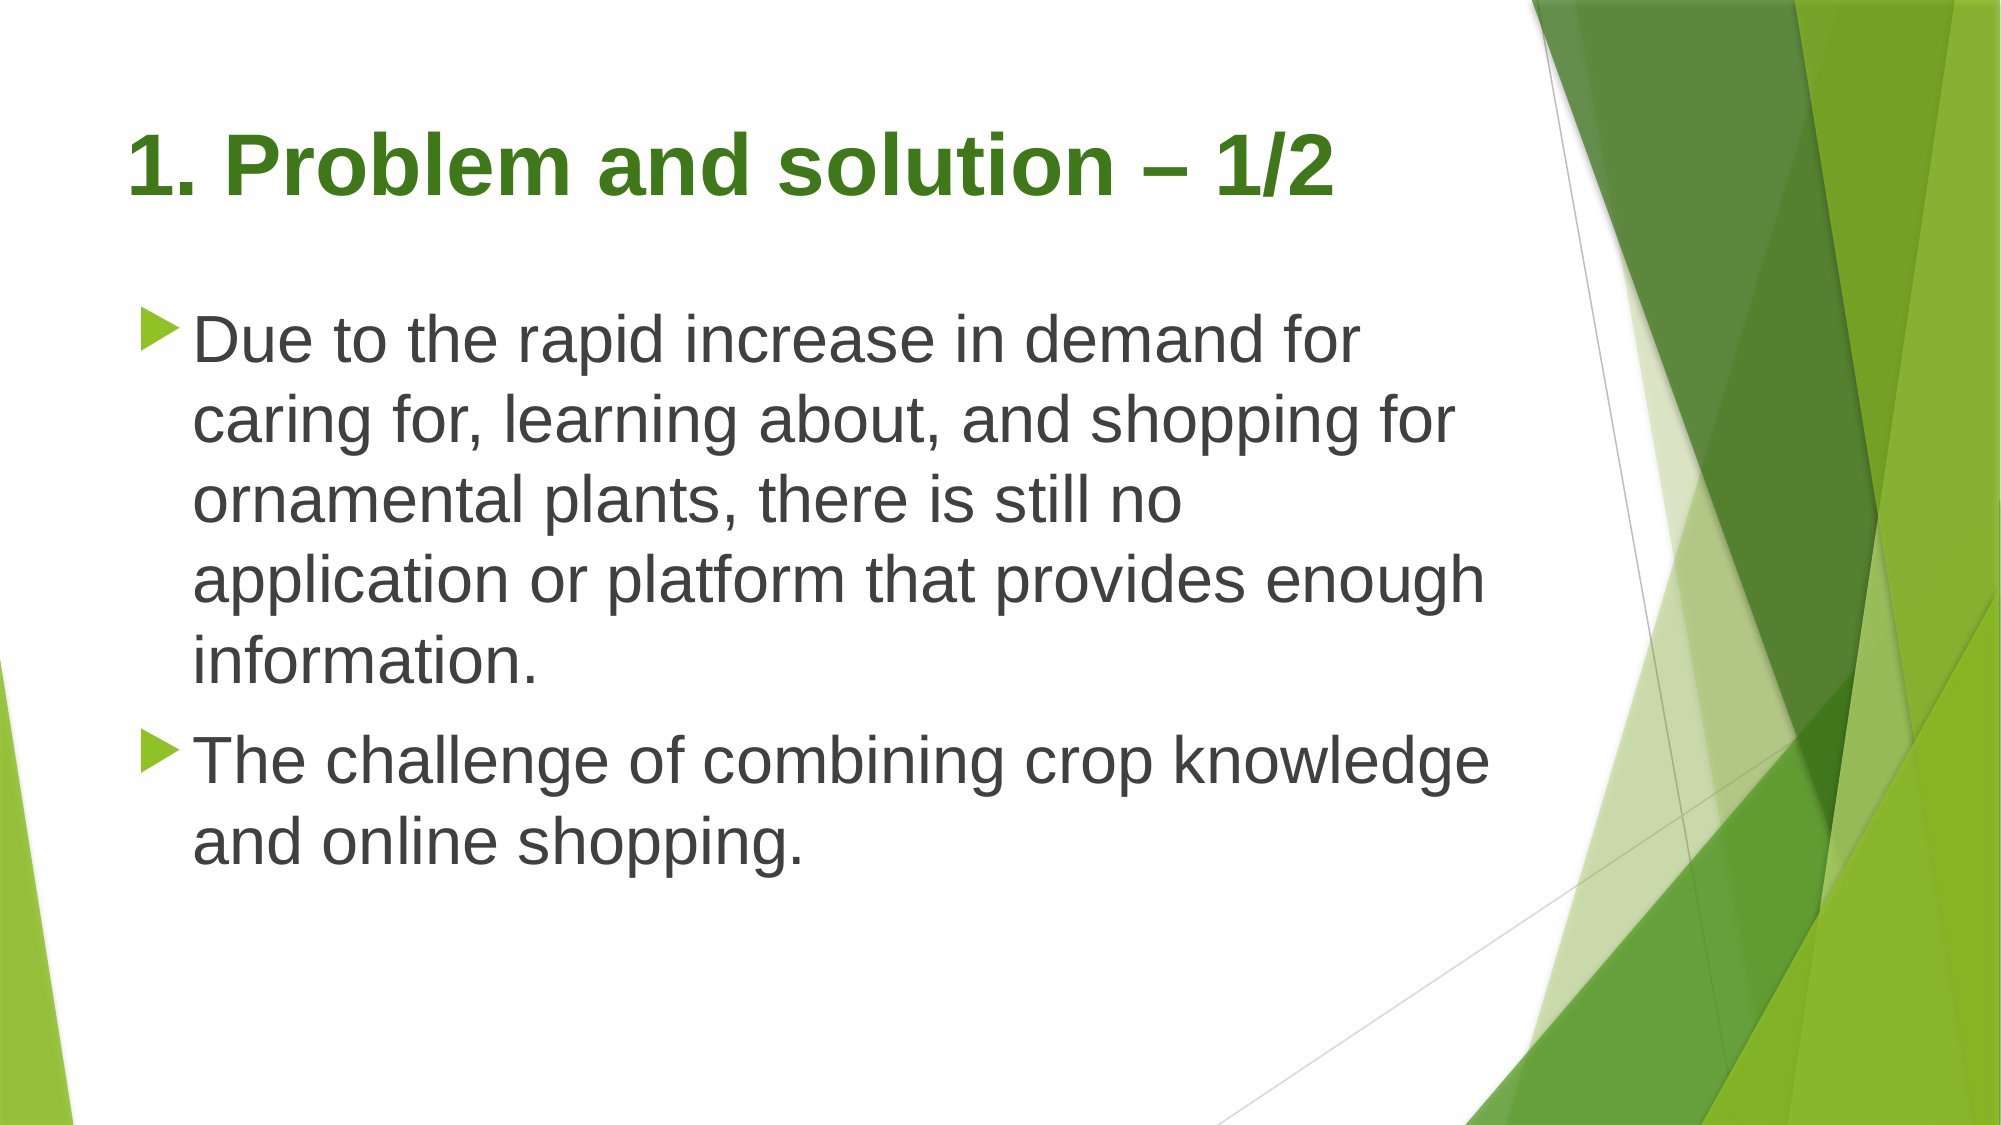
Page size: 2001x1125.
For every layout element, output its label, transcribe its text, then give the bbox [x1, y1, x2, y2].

list Due to the rapid increase in demand for caring for, learning about, and shopping for ornamental plants, there is still no application or platform that provides enough information. The challenge of combining crop knowledge and online shopping. [121, 288, 1532, 954]
title 1. Problem and solution – 1/2 [111, 99, 1522, 317]
